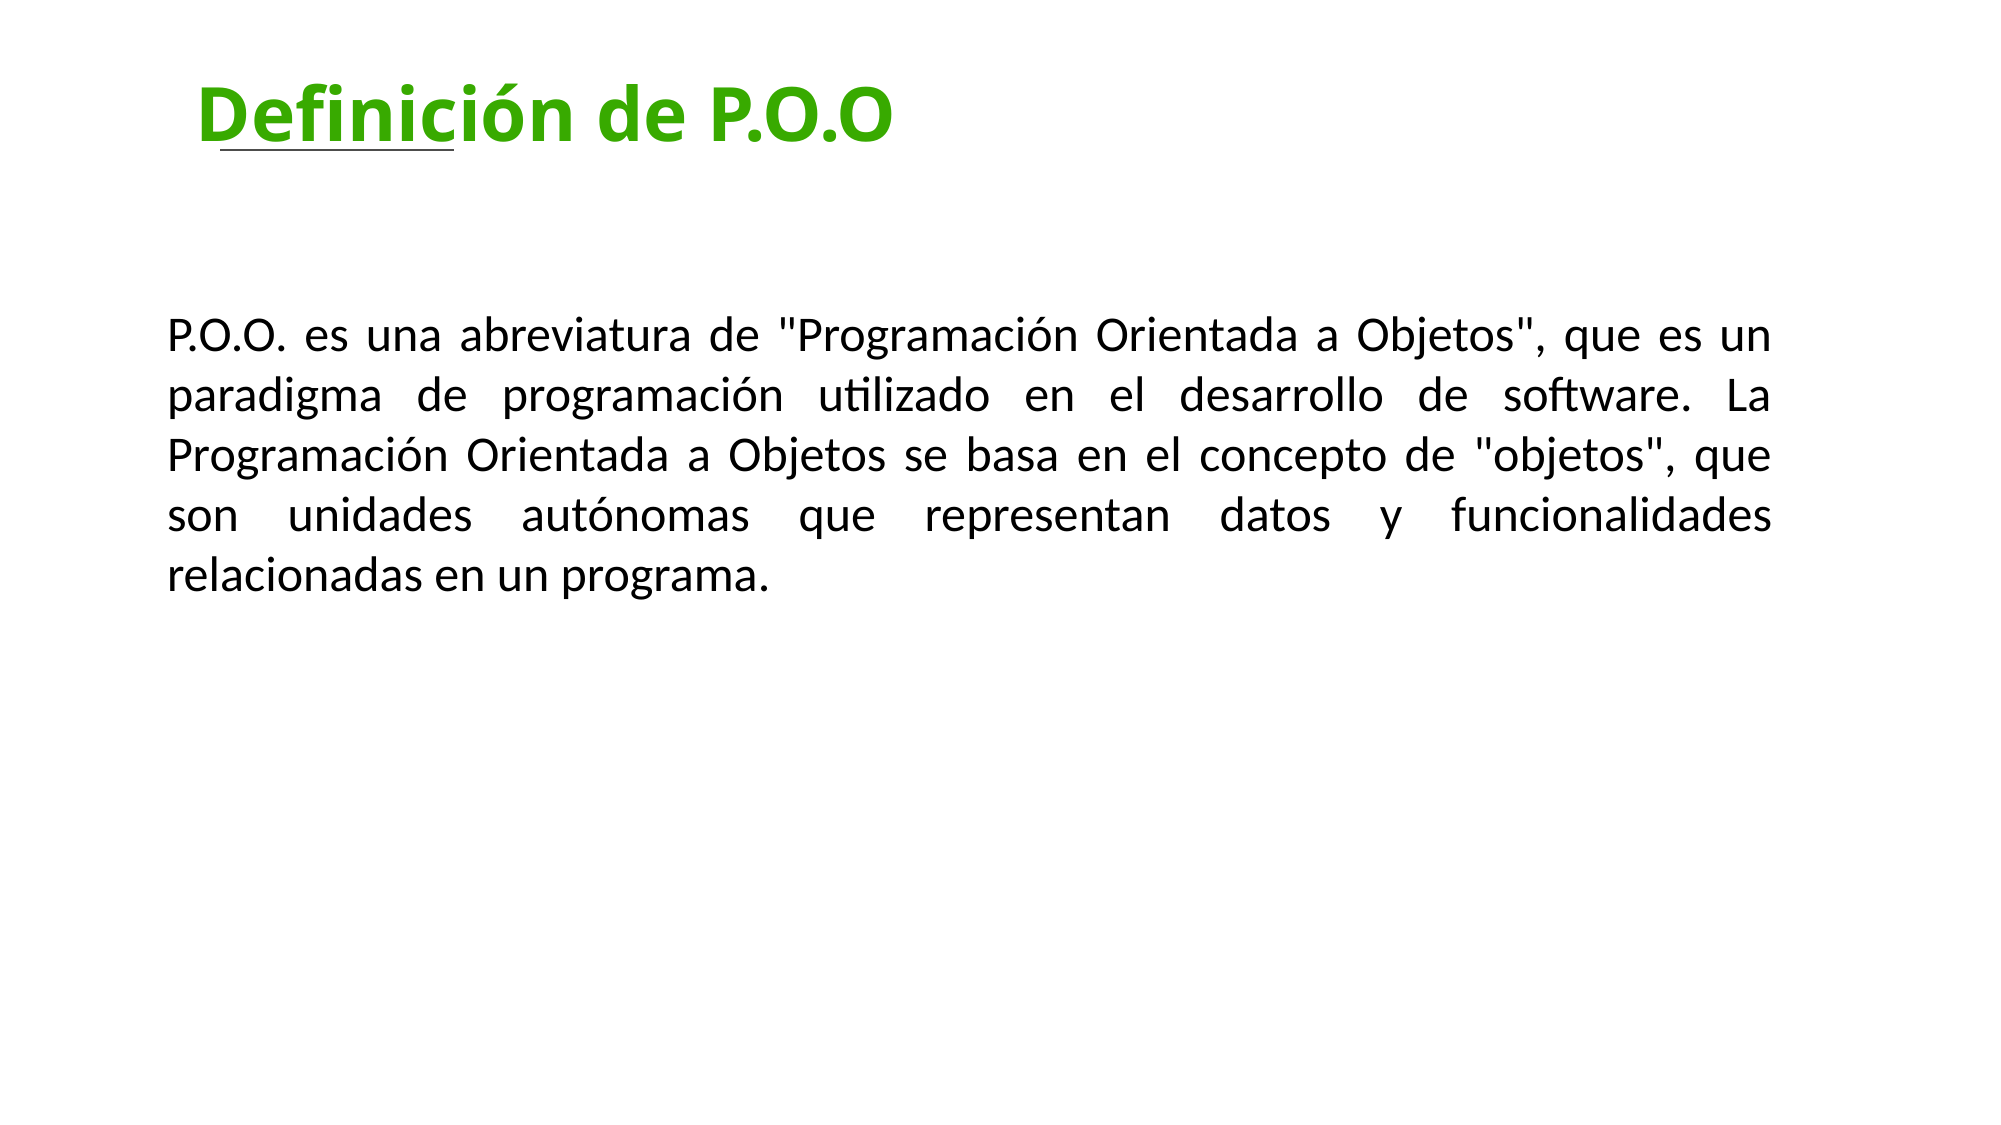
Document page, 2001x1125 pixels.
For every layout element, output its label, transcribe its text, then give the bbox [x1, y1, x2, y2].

text_box Definición de P.O.O [181, 68, 1899, 180]
text_box P.O.O. es una abreviatura de "Programación Orientada a Objetos", que es un paradigma de programación utilizado en el desarrollo de software. La Programación Orientada a Objetos se basa en el concepto de "objetos", que son unidades autónomas que representan datos y funcionalidades relacionadas en un programa. [152, 293, 1788, 609]
